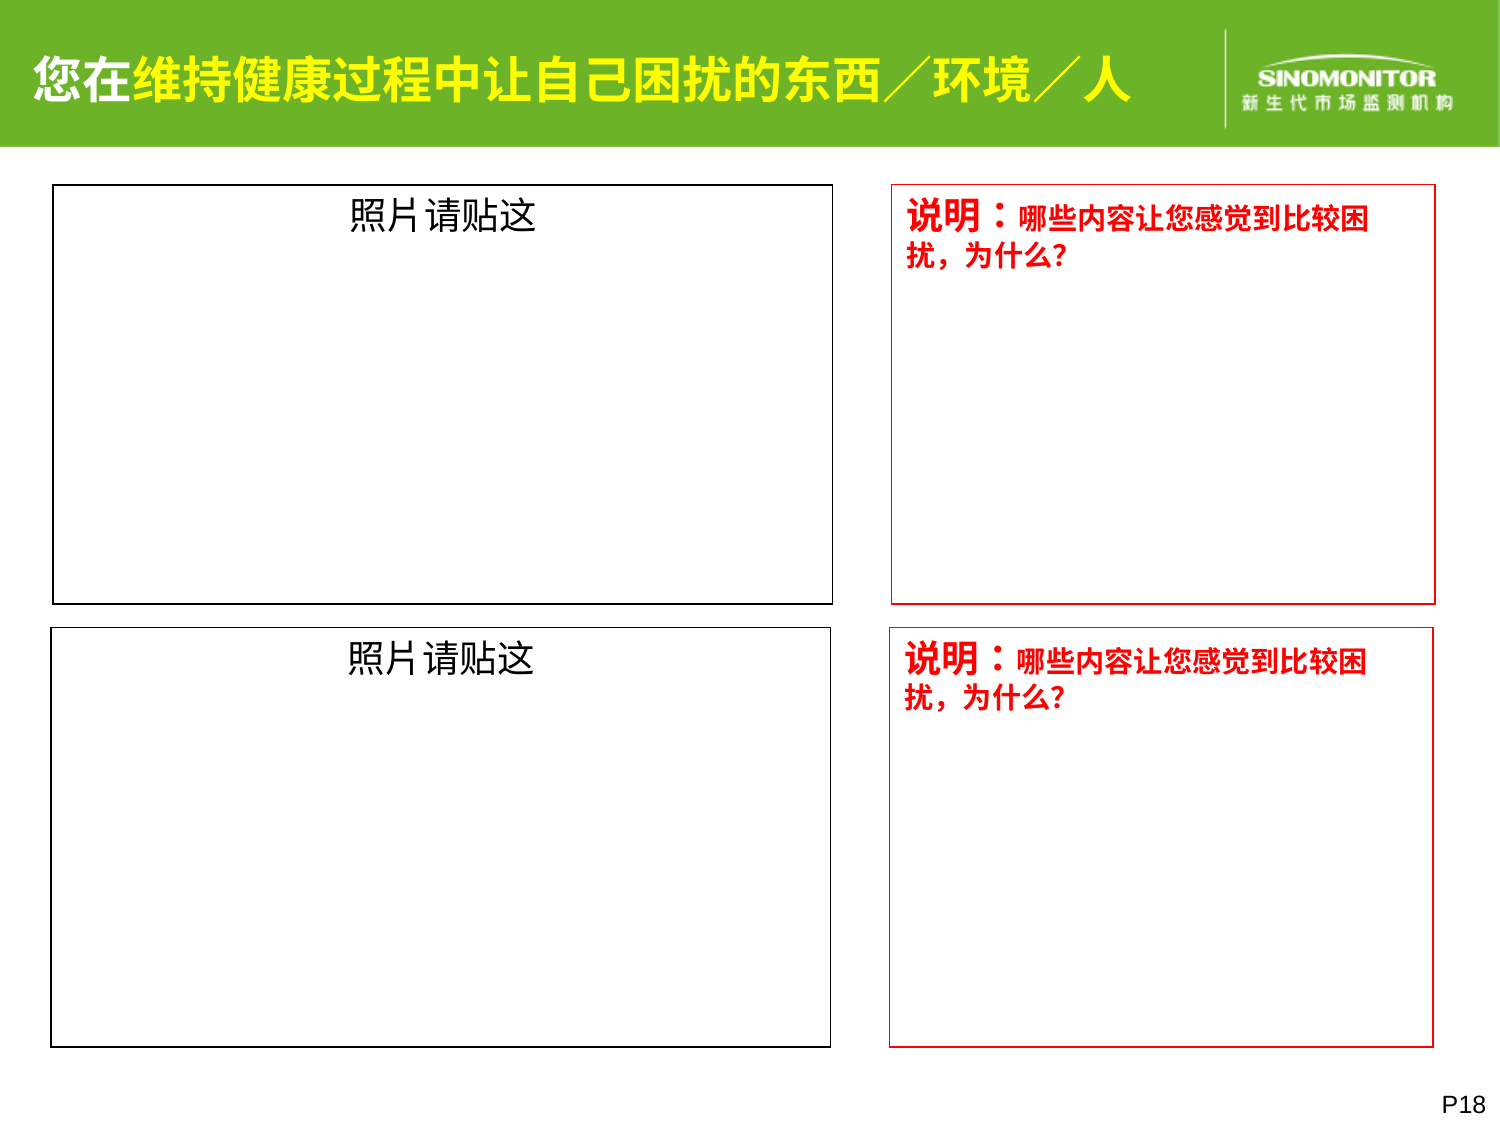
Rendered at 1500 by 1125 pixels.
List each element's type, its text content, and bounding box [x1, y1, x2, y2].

picture [0, 0, 1500, 147]
text_box 您在维持健康过程中让自己困扰的东西／环境／人 [17, 31, 1223, 126]
slide_number P18 [1150, 1082, 1500, 1125]
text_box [50, 184, 1436, 1048]
